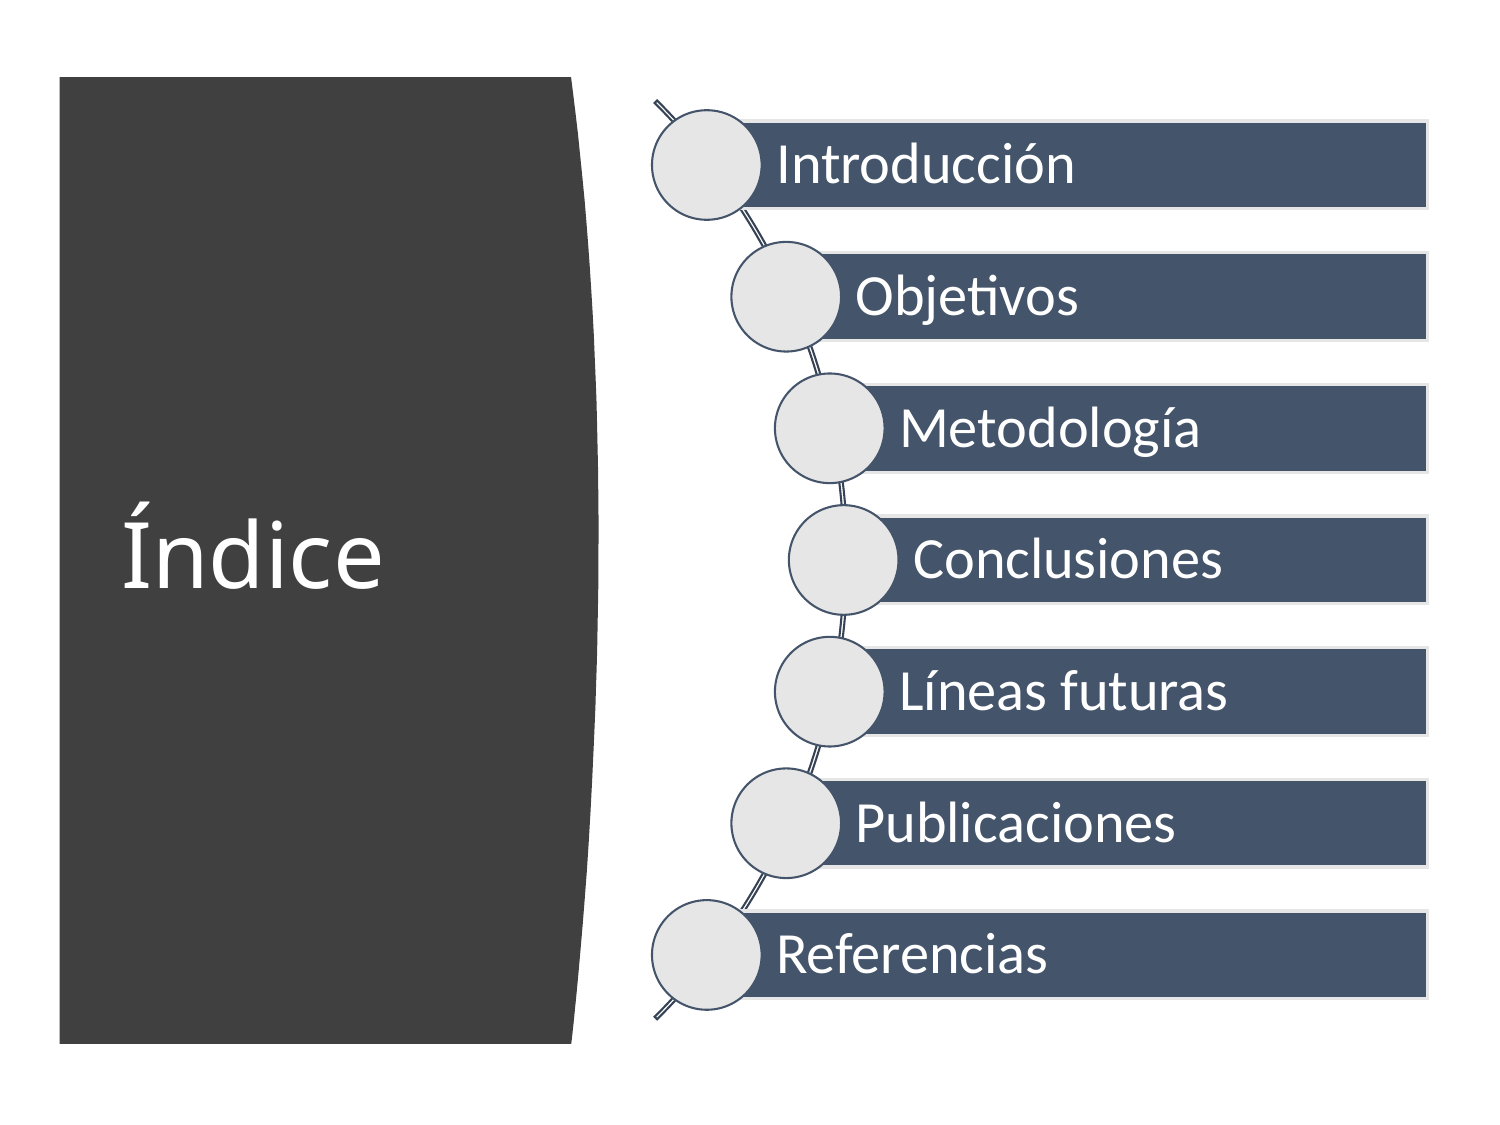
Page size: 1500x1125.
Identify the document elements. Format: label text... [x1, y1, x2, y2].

text_box [58, 76, 600, 1045]
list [638, 77, 1441, 1043]
title Índice [106, 166, 527, 953]
